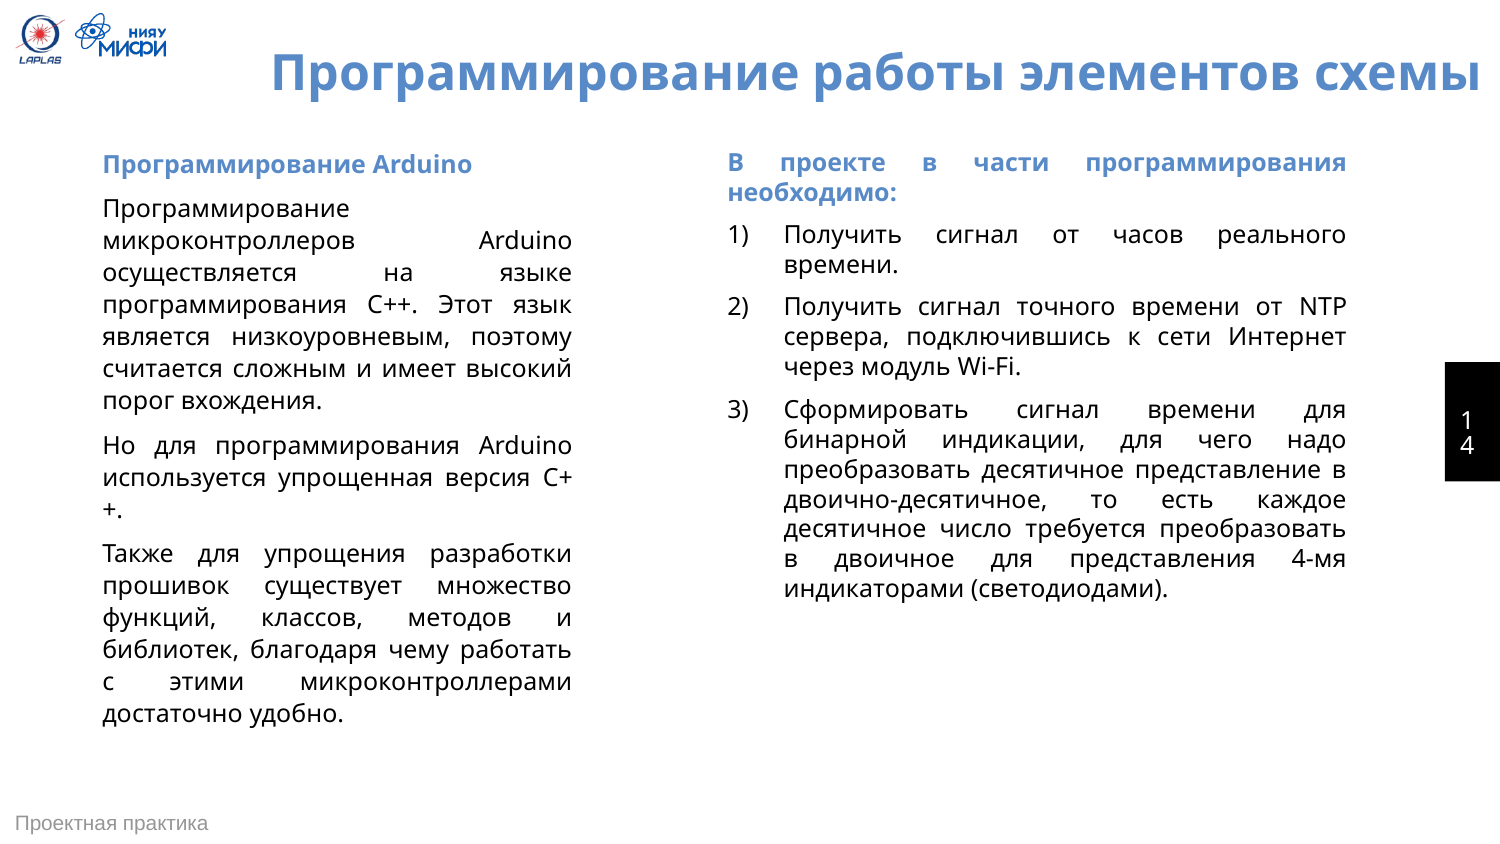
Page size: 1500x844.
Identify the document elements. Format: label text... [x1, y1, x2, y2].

text_box В проекте в части программирования необходимо: Получить сигнал от часов реального времени. Получить сигнал точного времени от NTP сервера, подключившись к сети Интернет через модуль Wi-Fi. Сформировать сигнал времени для бинарной индикации, для чего надо преобразовать десятичное представление в двоично-десятичное, то есть каждое десятичное число требуется преобразовать в двоичное для представления 4-мя индикаторами (светодиодами). [712, 138, 1363, 784]
title Программирование работы элементов схемы [252, 0, 1500, 141]
footer Проектная практика [0, 801, 300, 844]
text_box Программирование Arduino Программирование микроконтроллеров Arduino осуществляется на языке программирования C++. Этот язык является низкоуровневым, поэтому считается сложным и имеет высокий порог вхождения. Но для программирования Arduino используется упрощенная версия C++. Также для упрощения разработки прошивок существует множество функций, классов, методов и библиотек, благодаря чему работать с этими микроконтроллерами достаточно удобно. [87, 138, 588, 736]
picture [13, 12, 72, 68]
slide_number 14 [1444, 362, 1500, 482]
picture [75, 13, 166, 57]
